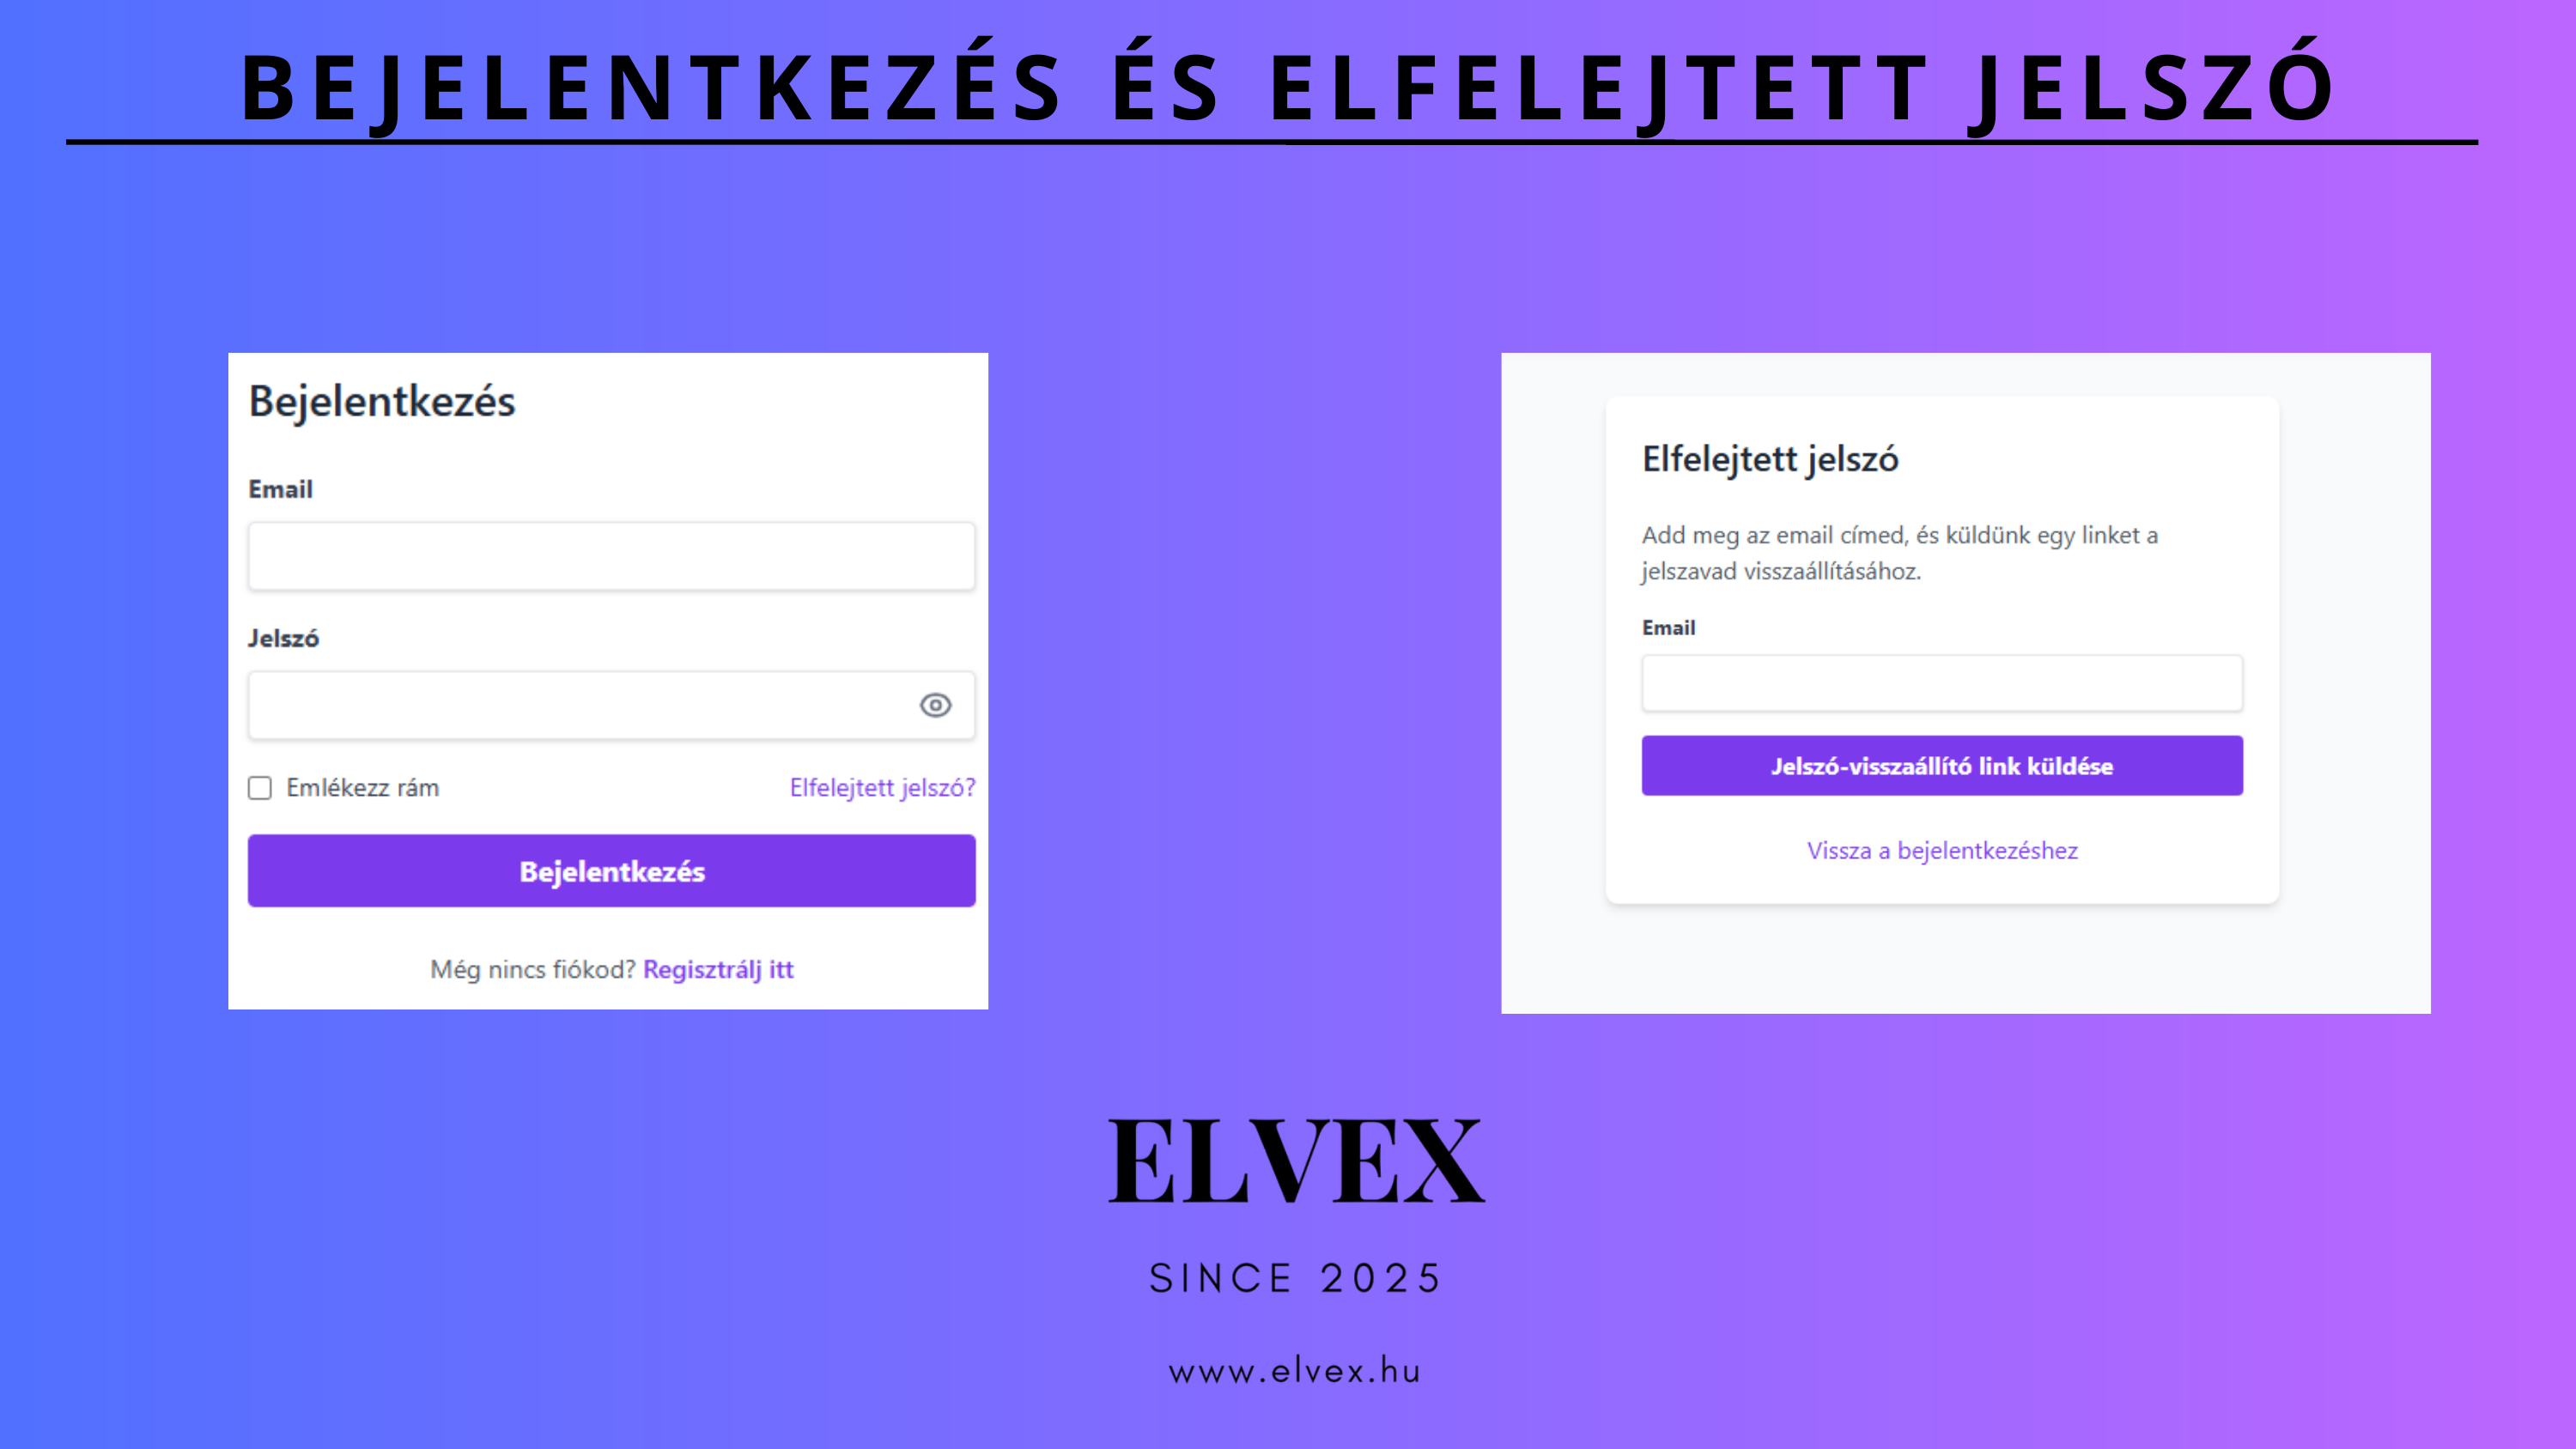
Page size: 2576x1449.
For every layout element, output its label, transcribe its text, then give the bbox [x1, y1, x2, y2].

text_box [1091, 1043, 1498, 1449]
text_box [228, 353, 989, 1009]
text_box BEJELENTKEZÉS ÉS ELFELEJTETT JELSZÓ [26, 47, 2550, 137]
text_box [1501, 353, 2432, 1014]
